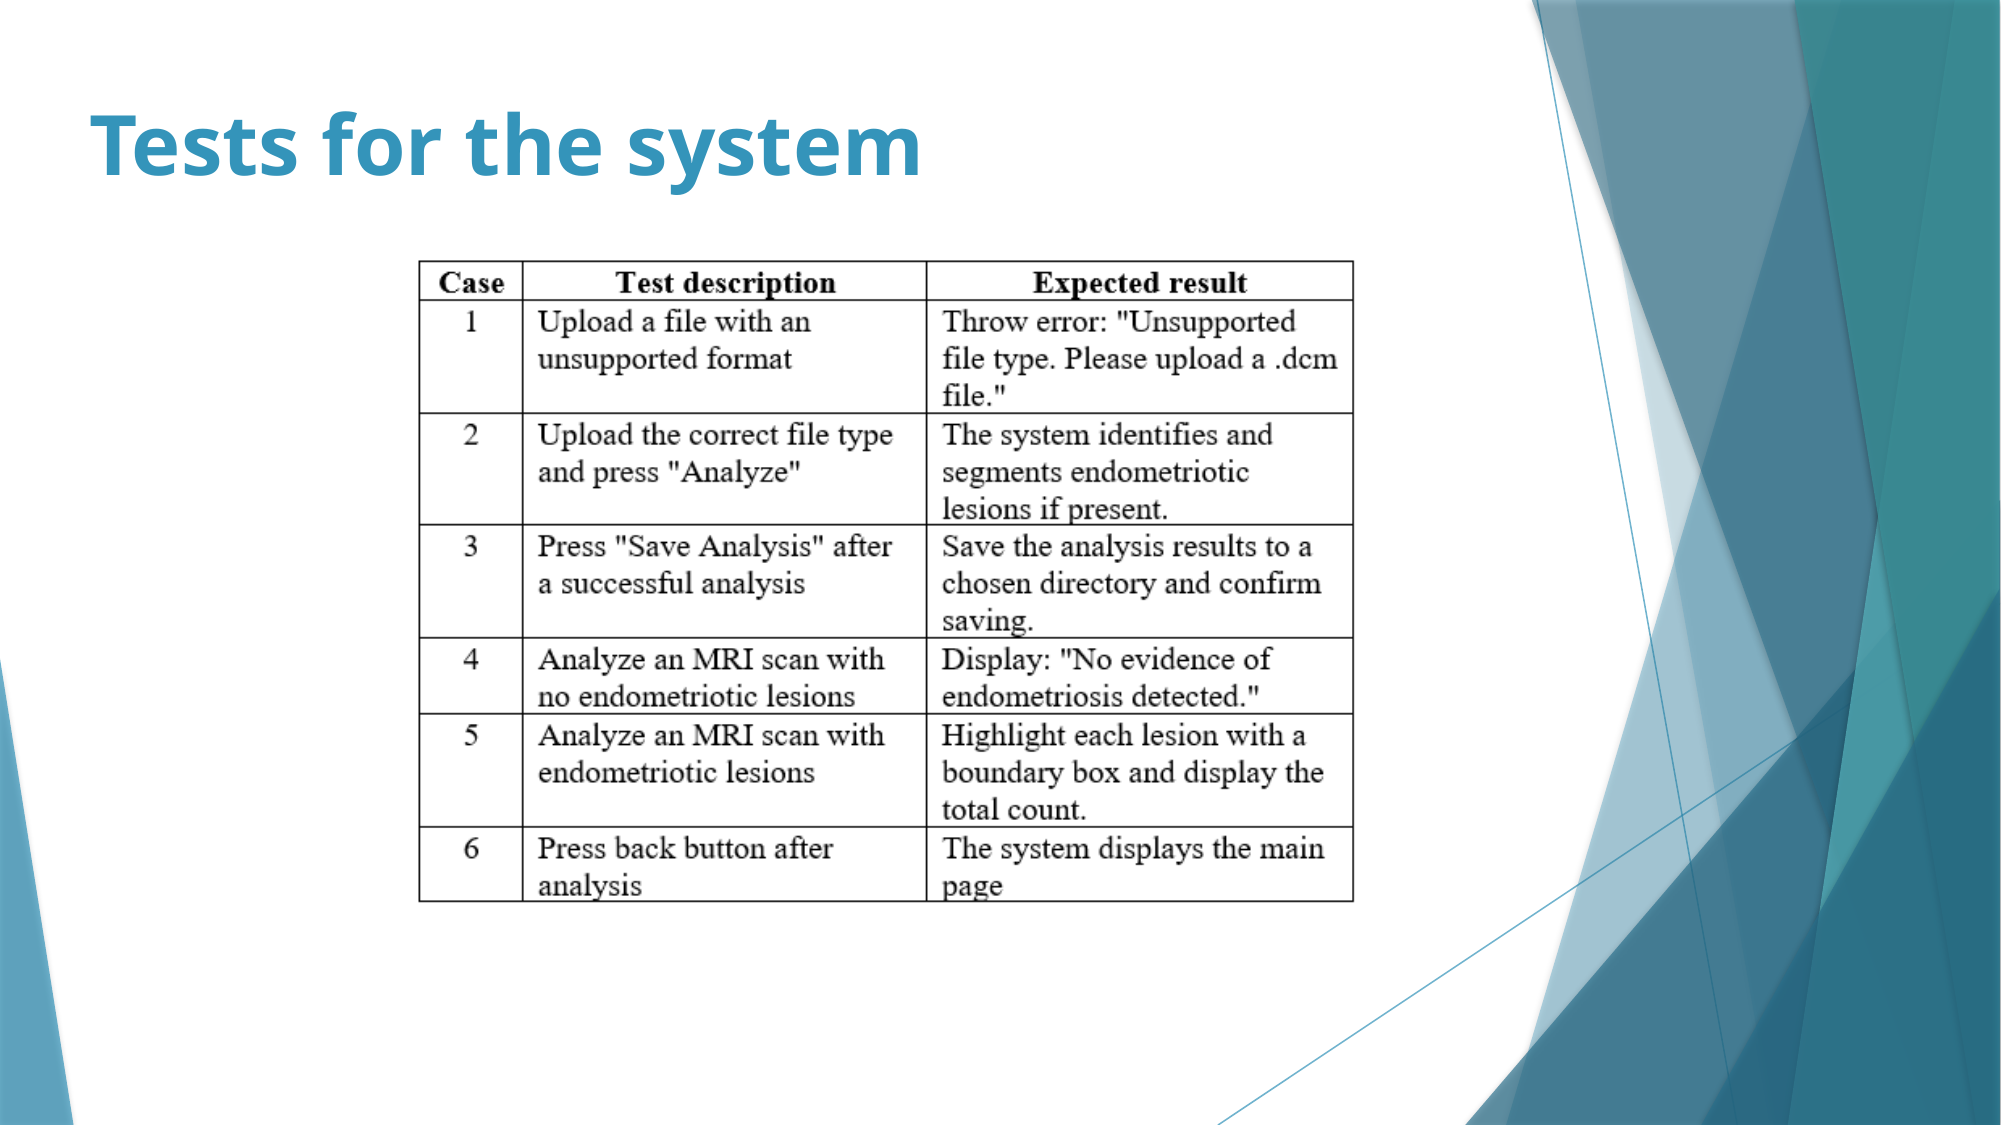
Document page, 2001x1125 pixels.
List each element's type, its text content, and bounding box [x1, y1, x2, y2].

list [393, 243, 1394, 926]
title Tests for the system [74, 84, 1472, 244]
